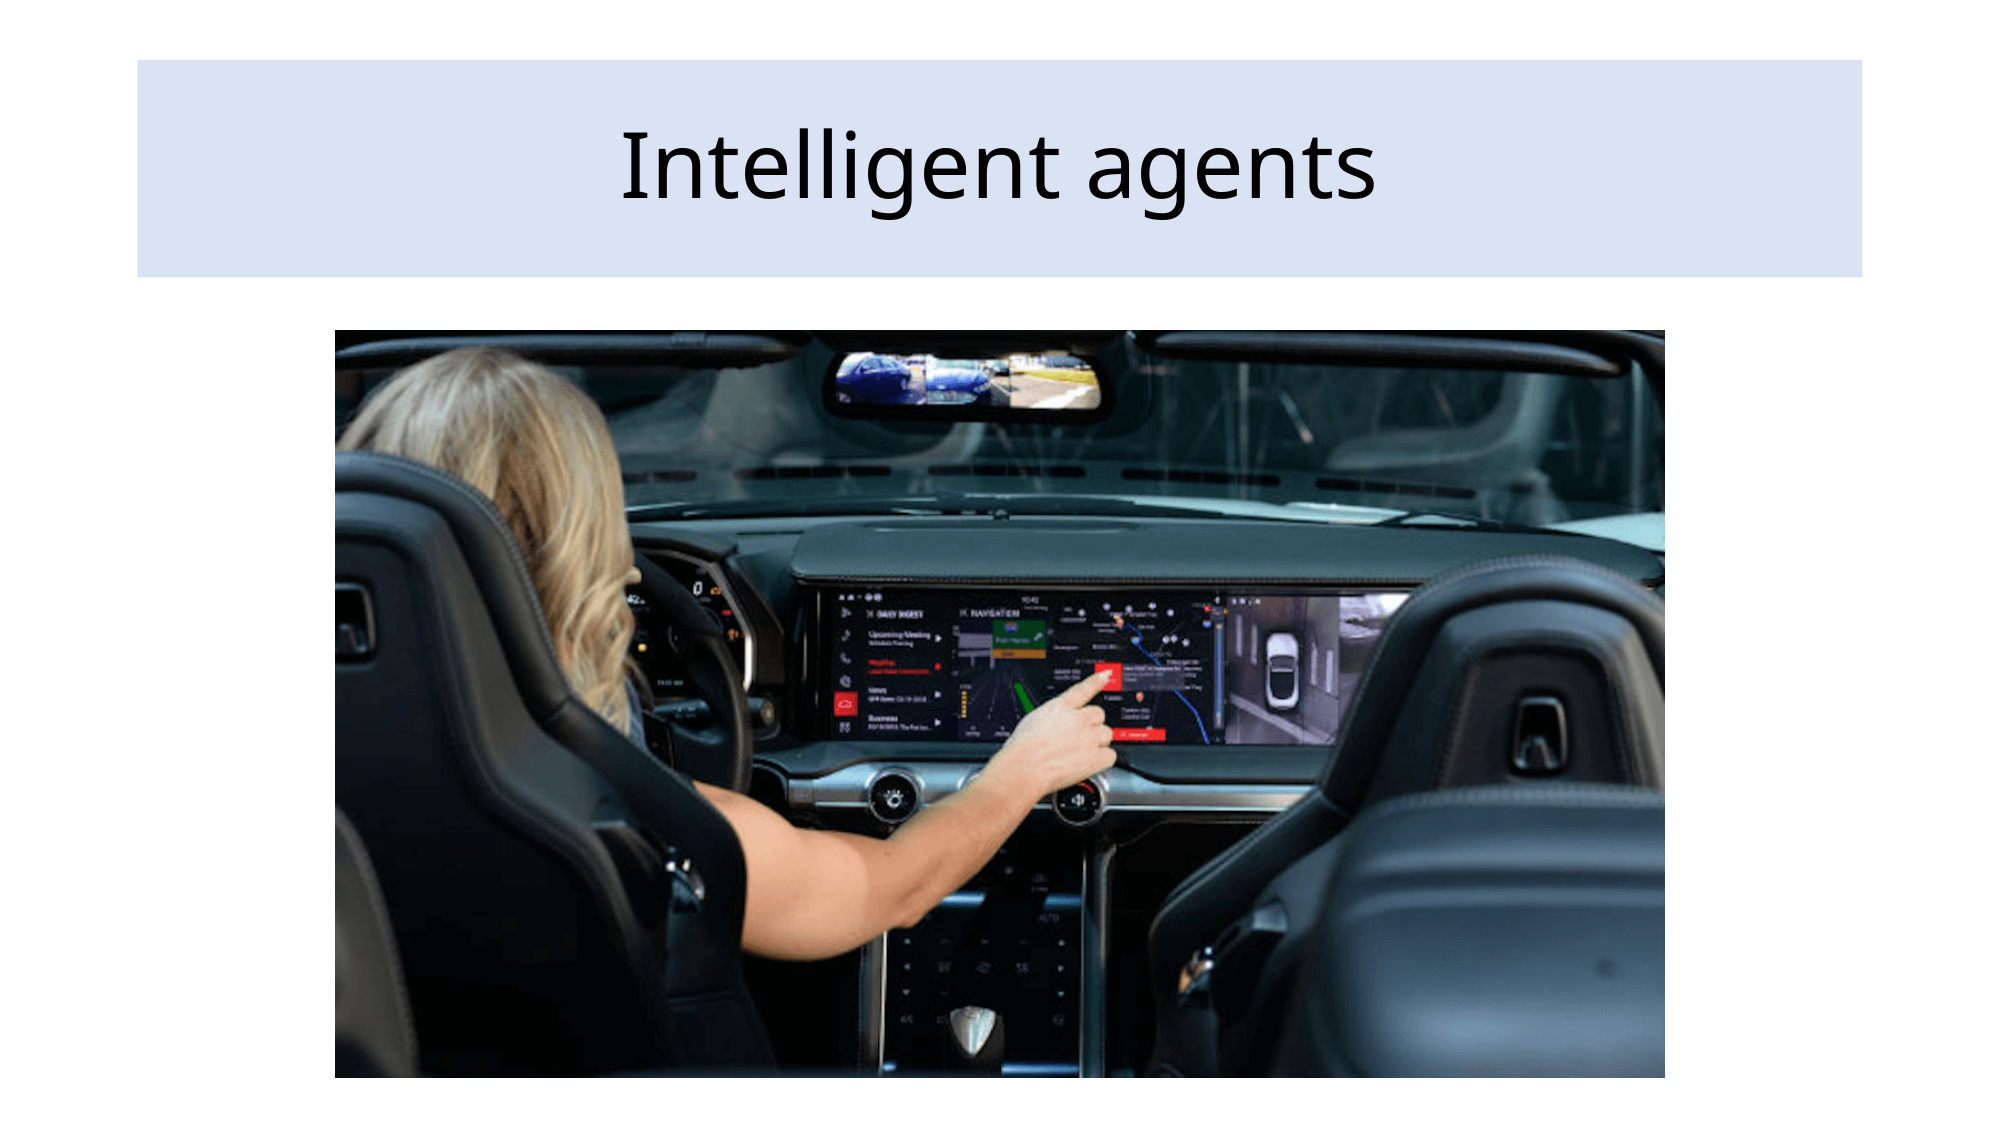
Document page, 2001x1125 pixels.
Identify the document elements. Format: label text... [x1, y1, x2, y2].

picture [335, 330, 1665, 1078]
title Intelligent agents [137, 59, 1863, 278]
